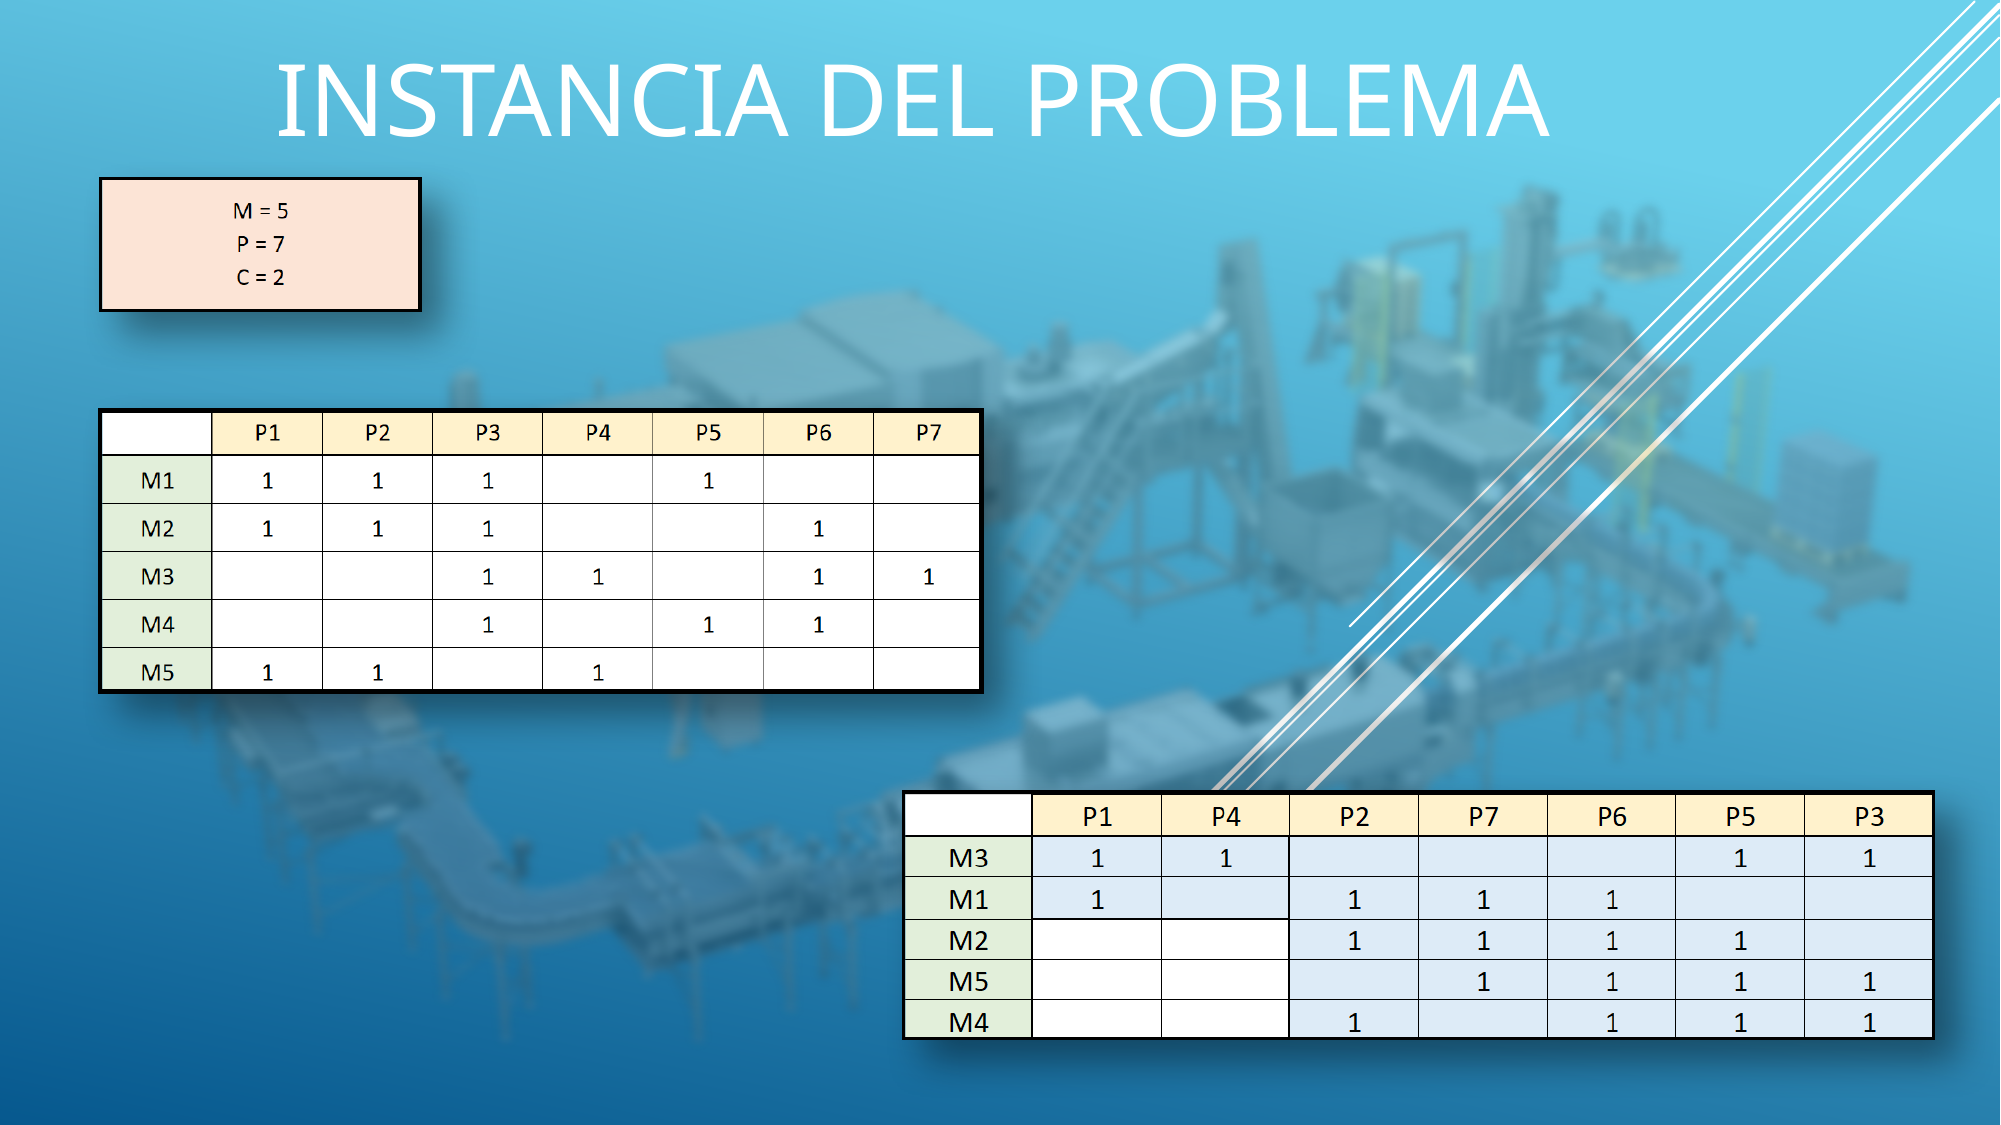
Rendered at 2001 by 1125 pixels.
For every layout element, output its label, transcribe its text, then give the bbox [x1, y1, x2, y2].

title Instancia del problema [260, 17, 1761, 163]
picture [102, 163, 1933, 1069]
